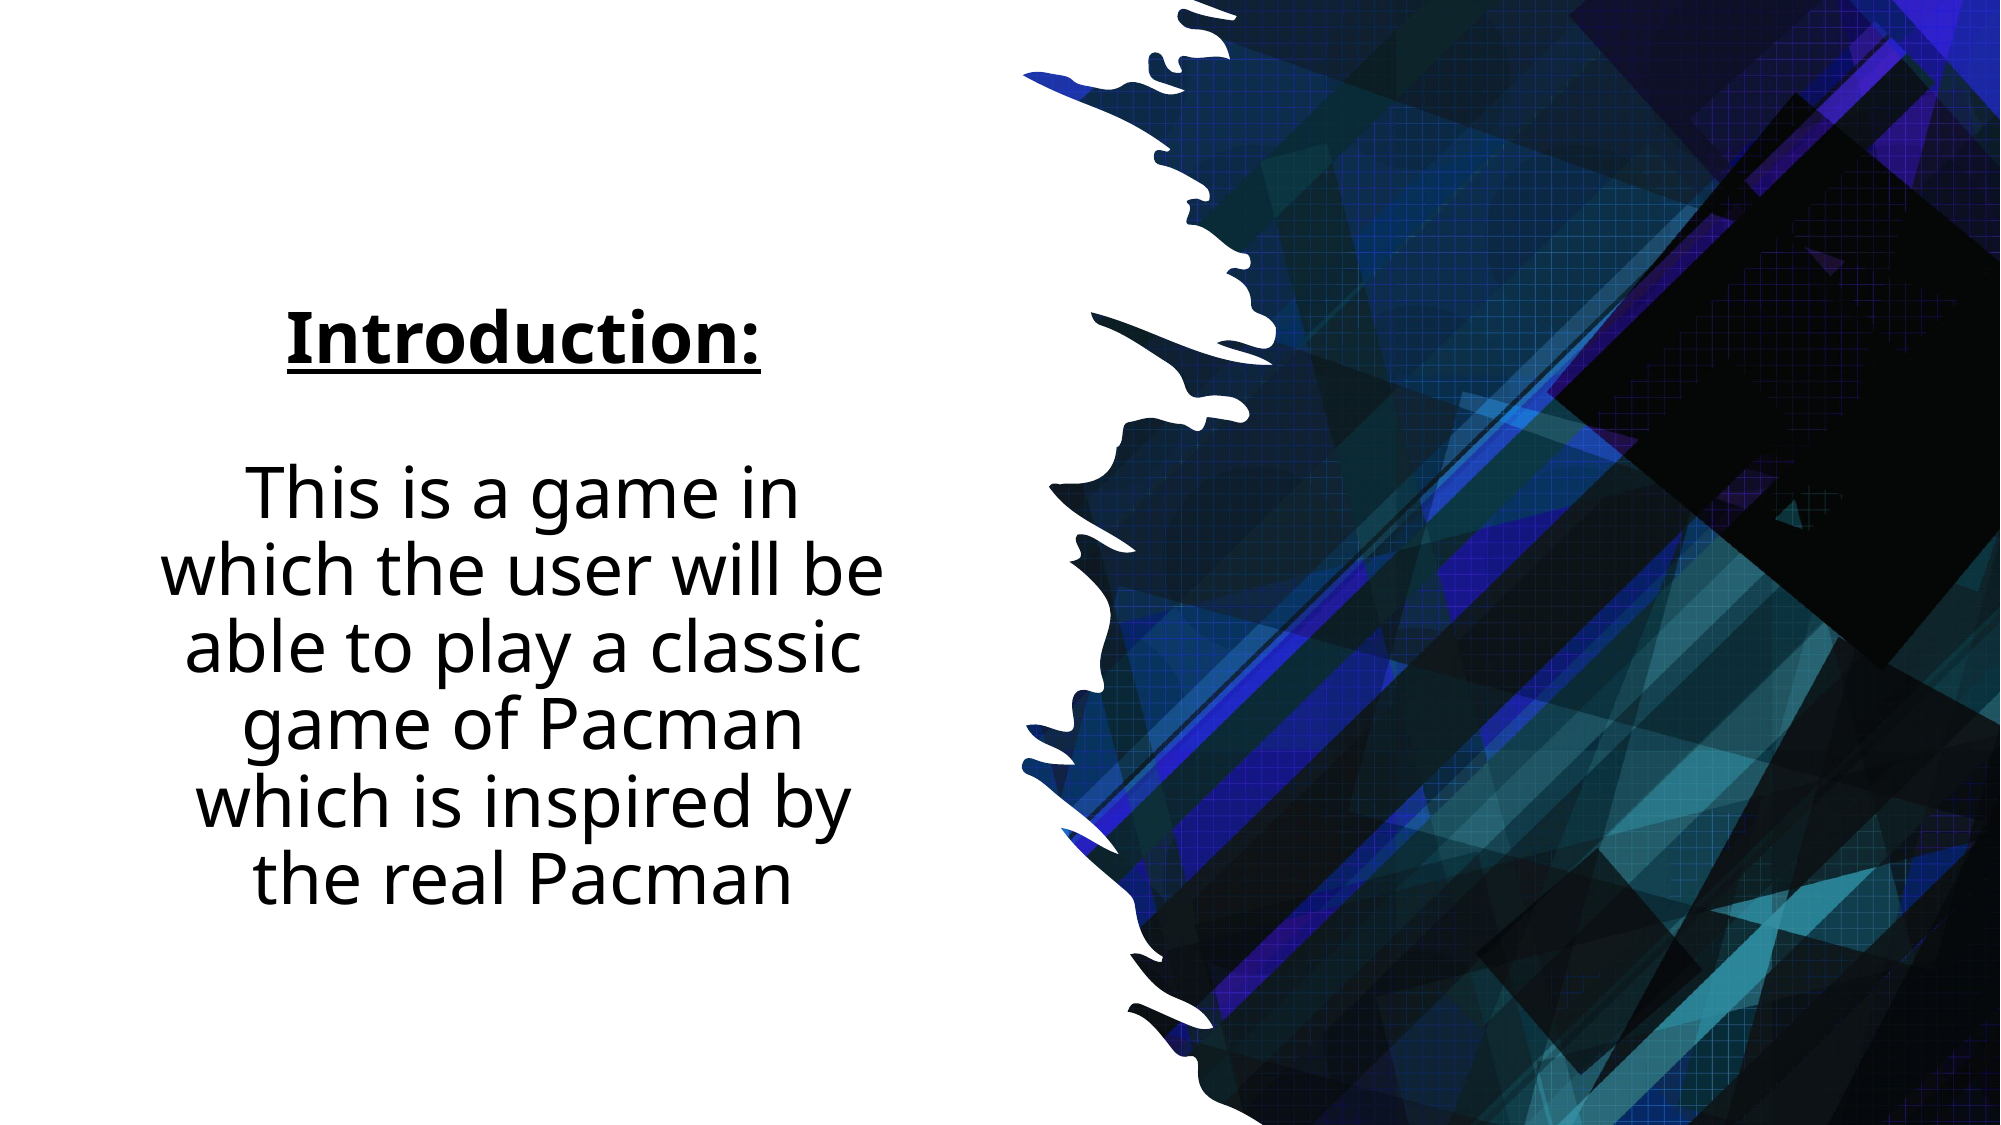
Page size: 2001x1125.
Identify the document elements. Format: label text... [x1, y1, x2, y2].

picture [1021, 0, 2000, 1125]
title Introduction: This is a game in which the user will be able to play a classic game of Pacman which is inspired by the real Pacman [144, 98, 903, 1014]
